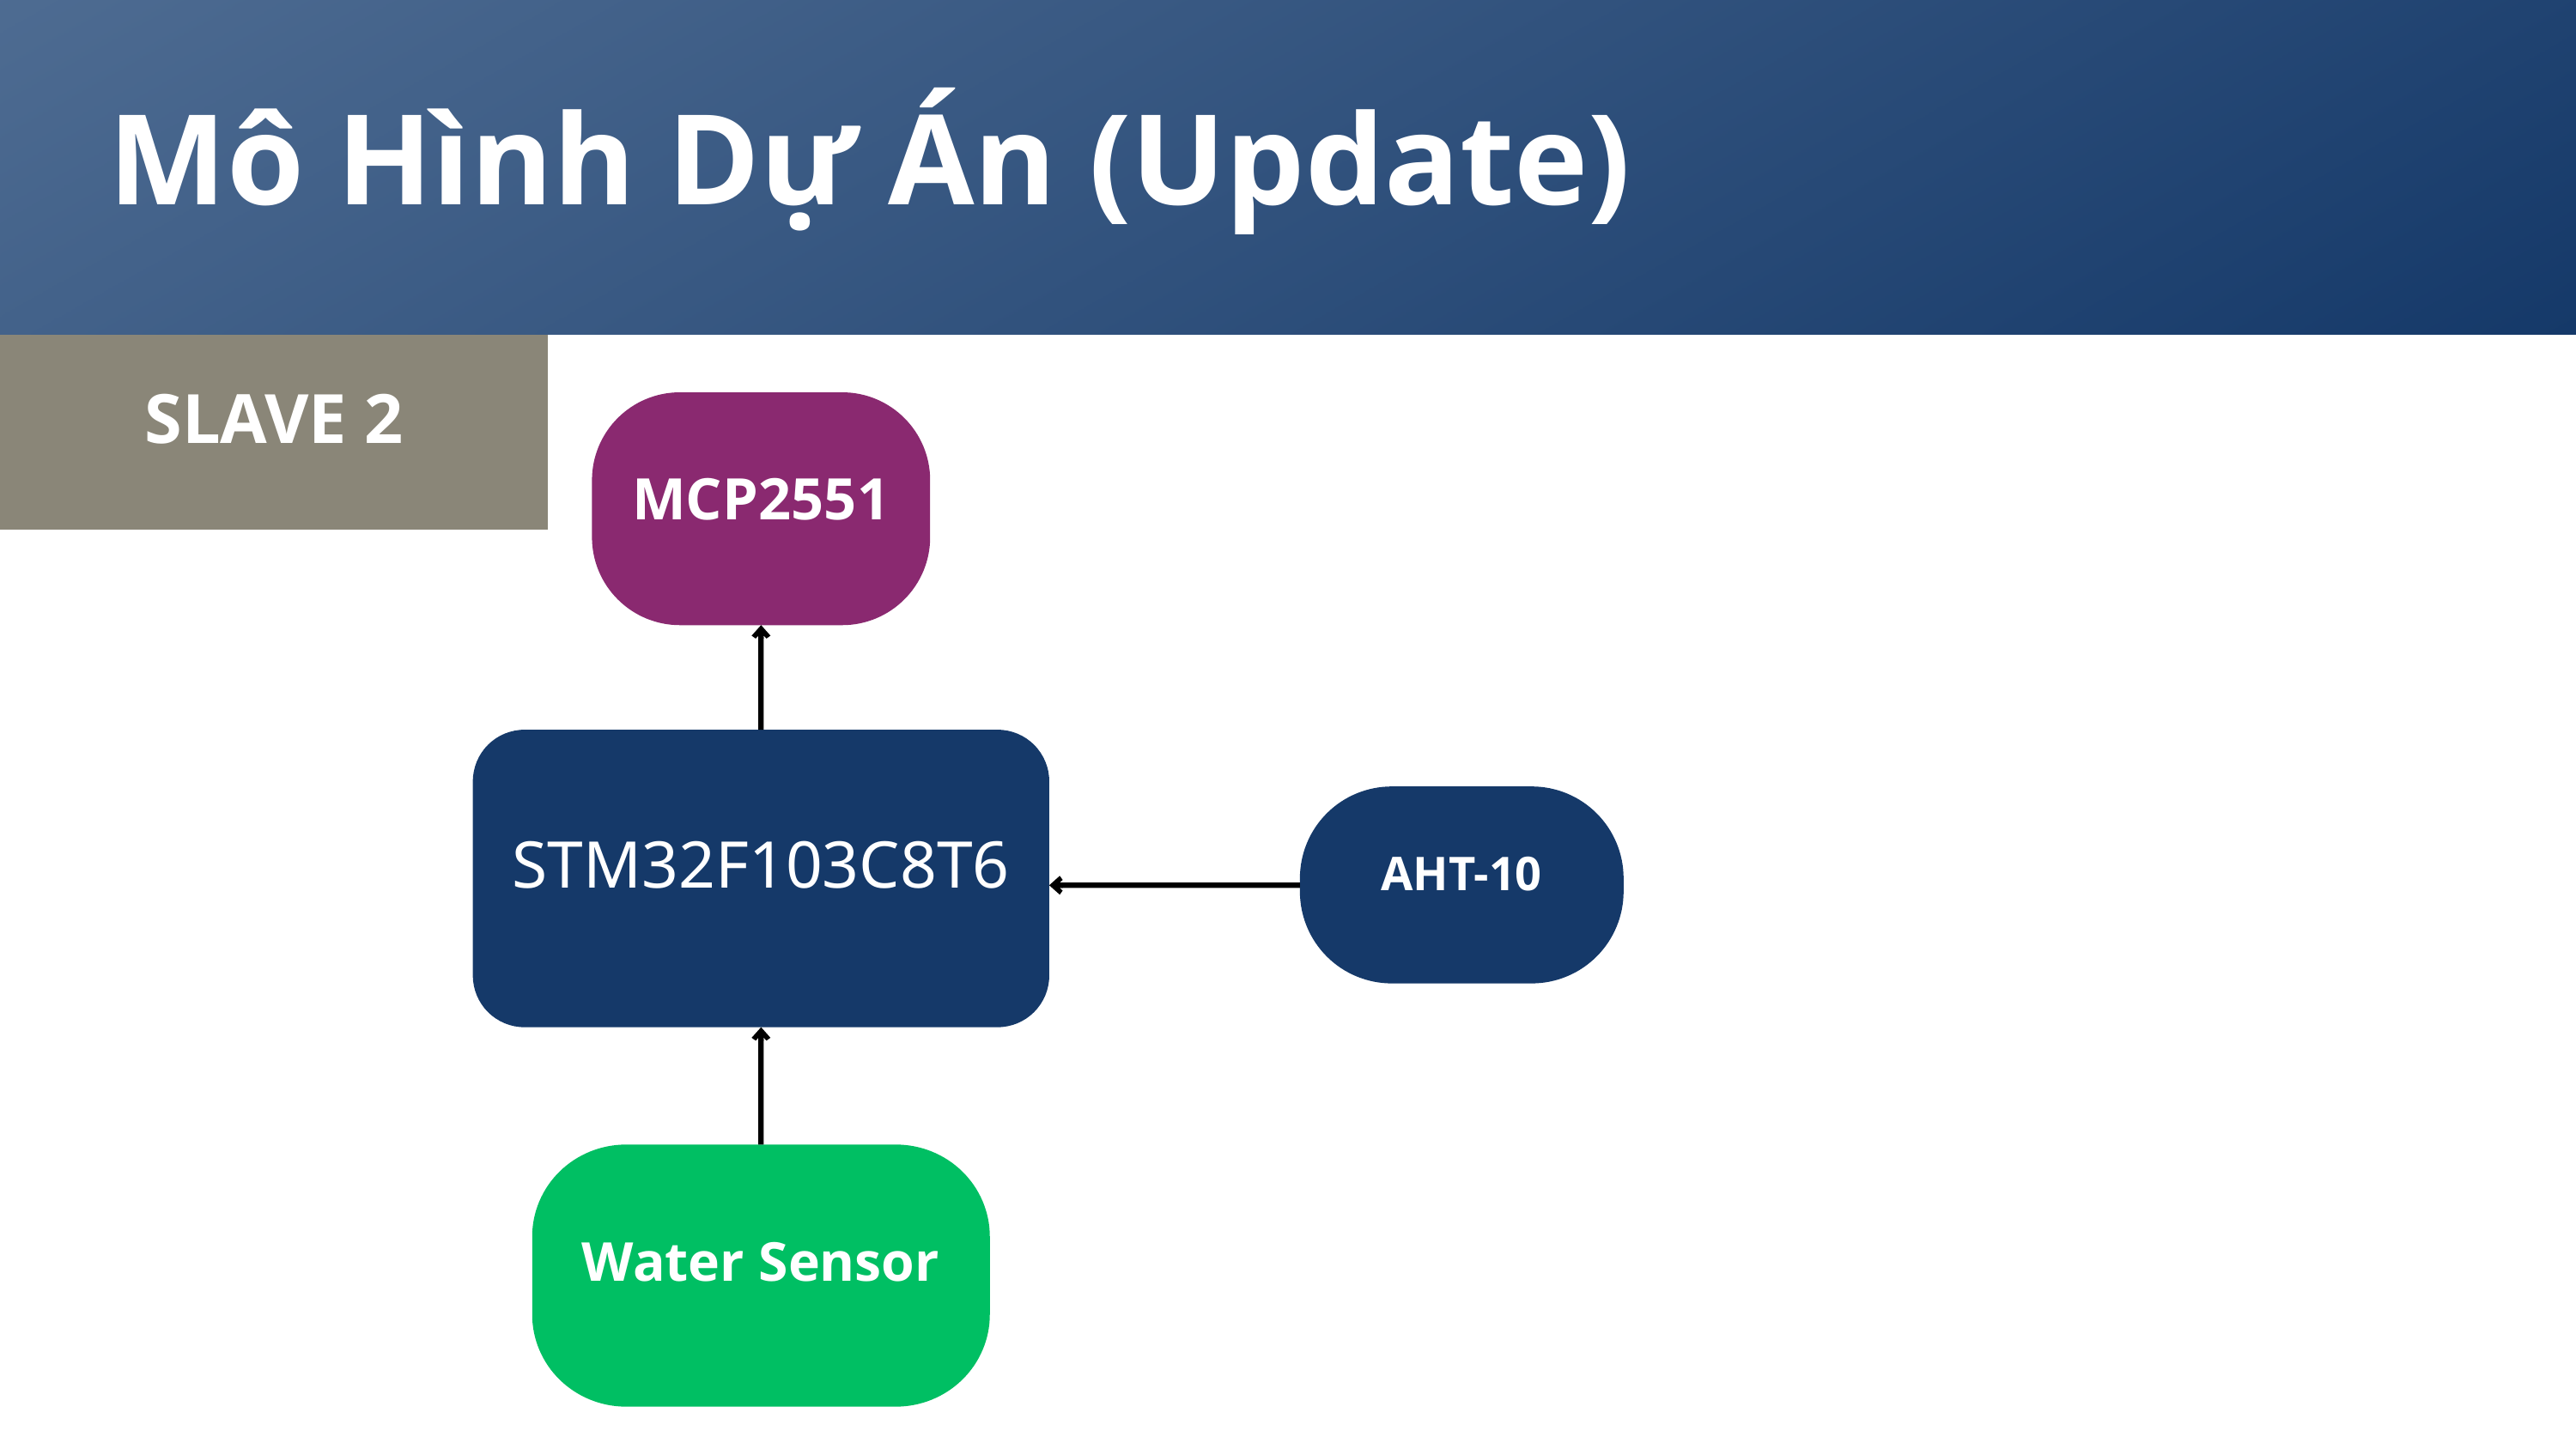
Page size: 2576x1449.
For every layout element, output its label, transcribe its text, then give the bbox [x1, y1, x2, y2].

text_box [532, 1102, 990, 1407]
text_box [1299, 785, 1625, 984]
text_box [0, 334, 549, 530]
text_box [472, 729, 1050, 1028]
text_box [0, 0, 2576, 335]
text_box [592, 391, 931, 626]
text_box Mô Hình Dự Án (Update) [108, 67, 2147, 230]
